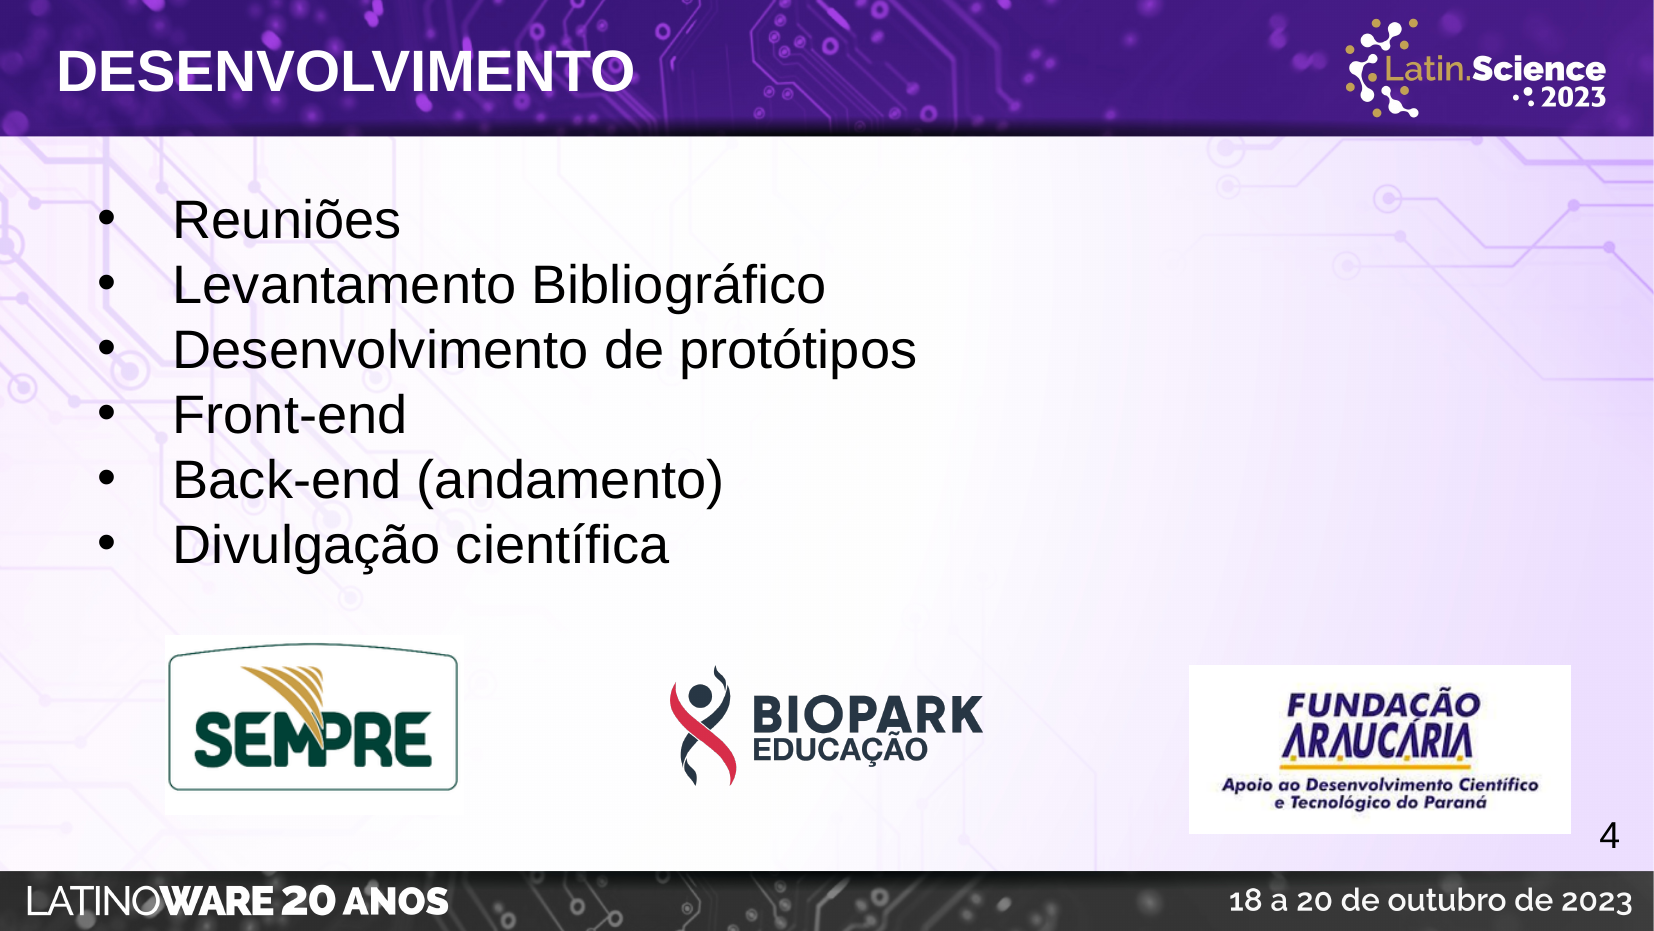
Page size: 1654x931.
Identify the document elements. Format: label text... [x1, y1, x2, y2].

picture [0, 0, 1654, 931]
text_box DESENVOLVIMENTO [41, 8, 1300, 129]
text_box Reuniões Levantamento Bibliográfico Desenvolvimento de protótipos Front-end Back-end (andamento) Divulgação científica [82, 177, 1571, 815]
text_box 4 [1584, 803, 1626, 864]
